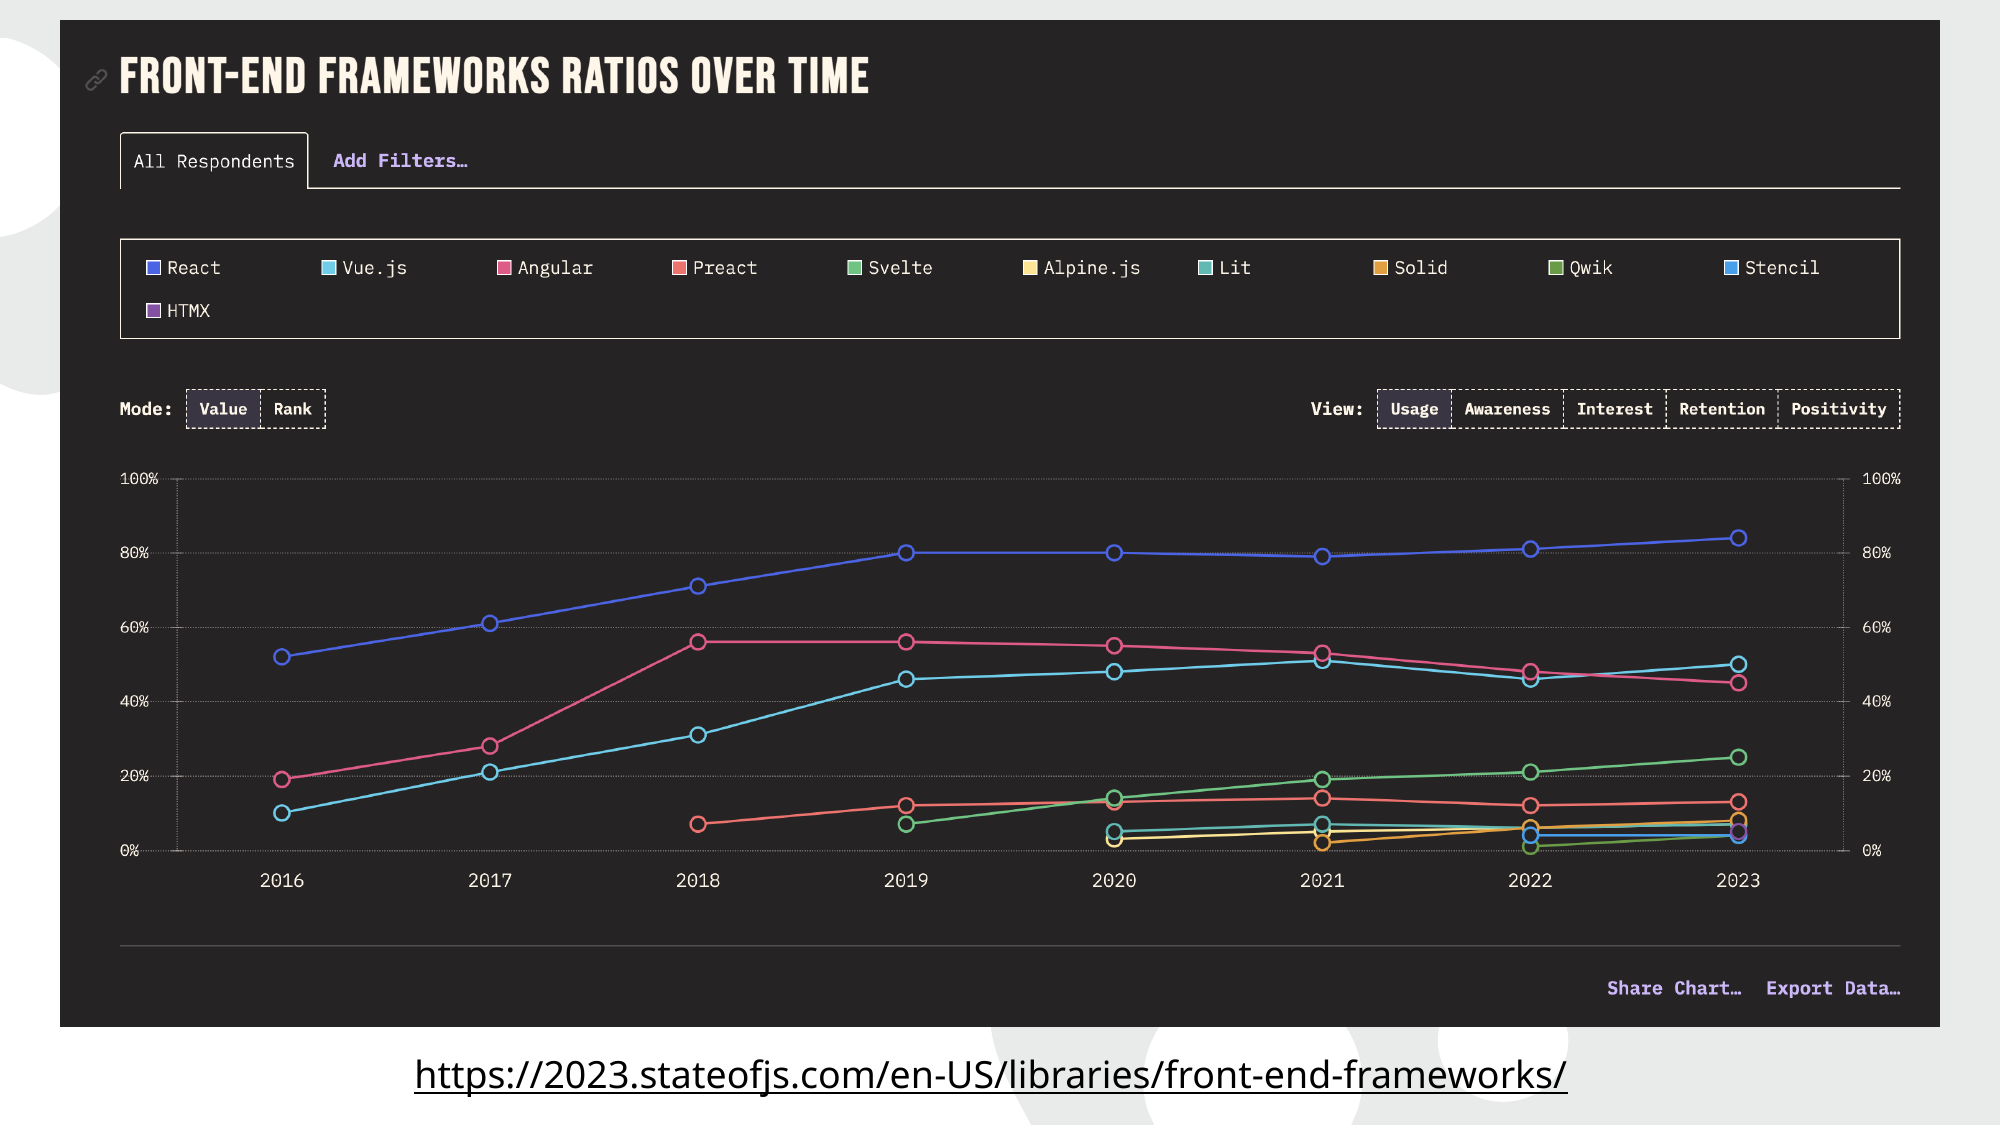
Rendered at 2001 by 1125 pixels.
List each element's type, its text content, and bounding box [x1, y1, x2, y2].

text_box https://2023.stateofjs.com/en-US/libraries/front-end-frameworks/ [399, 1043, 1601, 1110]
picture [60, 20, 1940, 1027]
